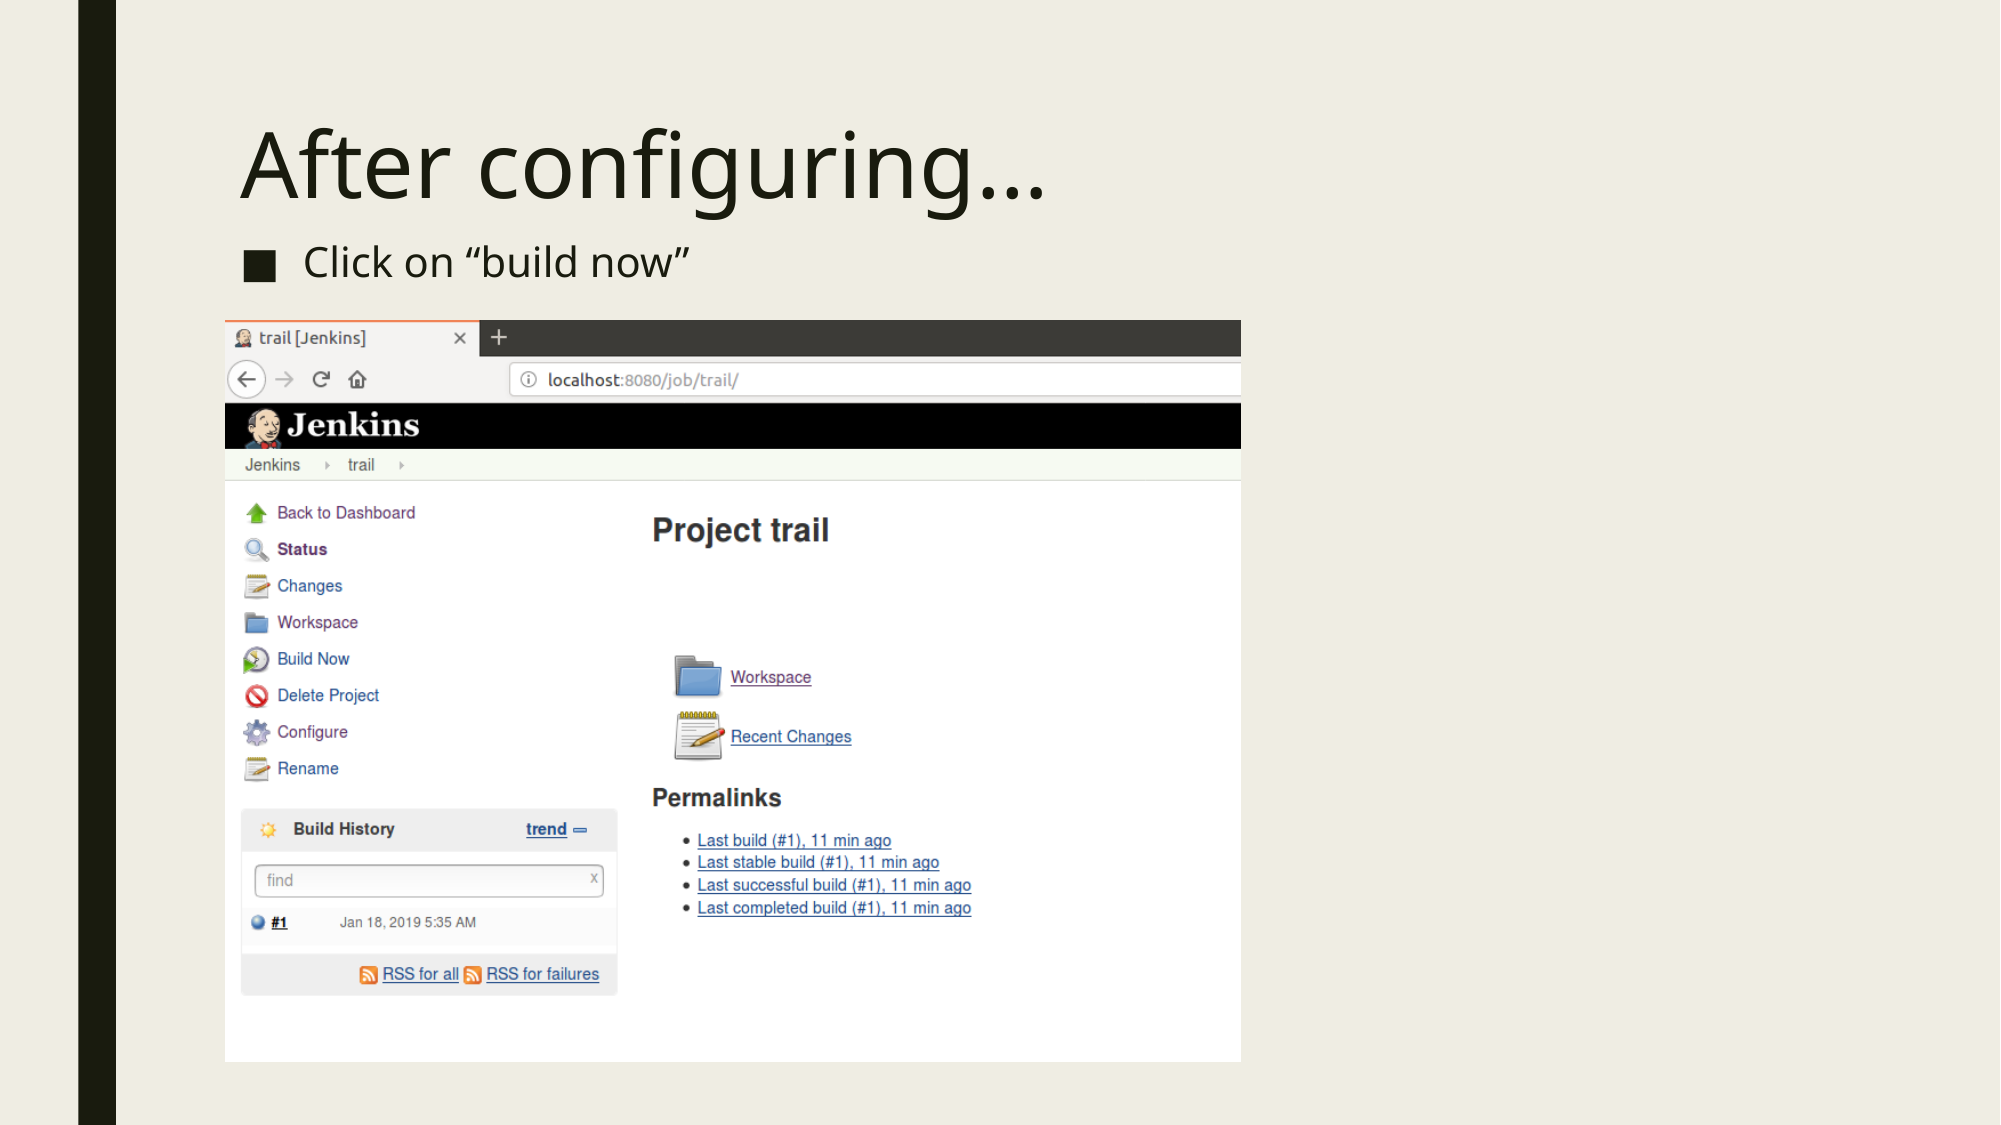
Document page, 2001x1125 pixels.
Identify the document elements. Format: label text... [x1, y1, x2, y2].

list Click on “build now” [225, 232, 1800, 304]
title After configuring… [225, 112, 1800, 232]
picture [224, 320, 1241, 1062]
